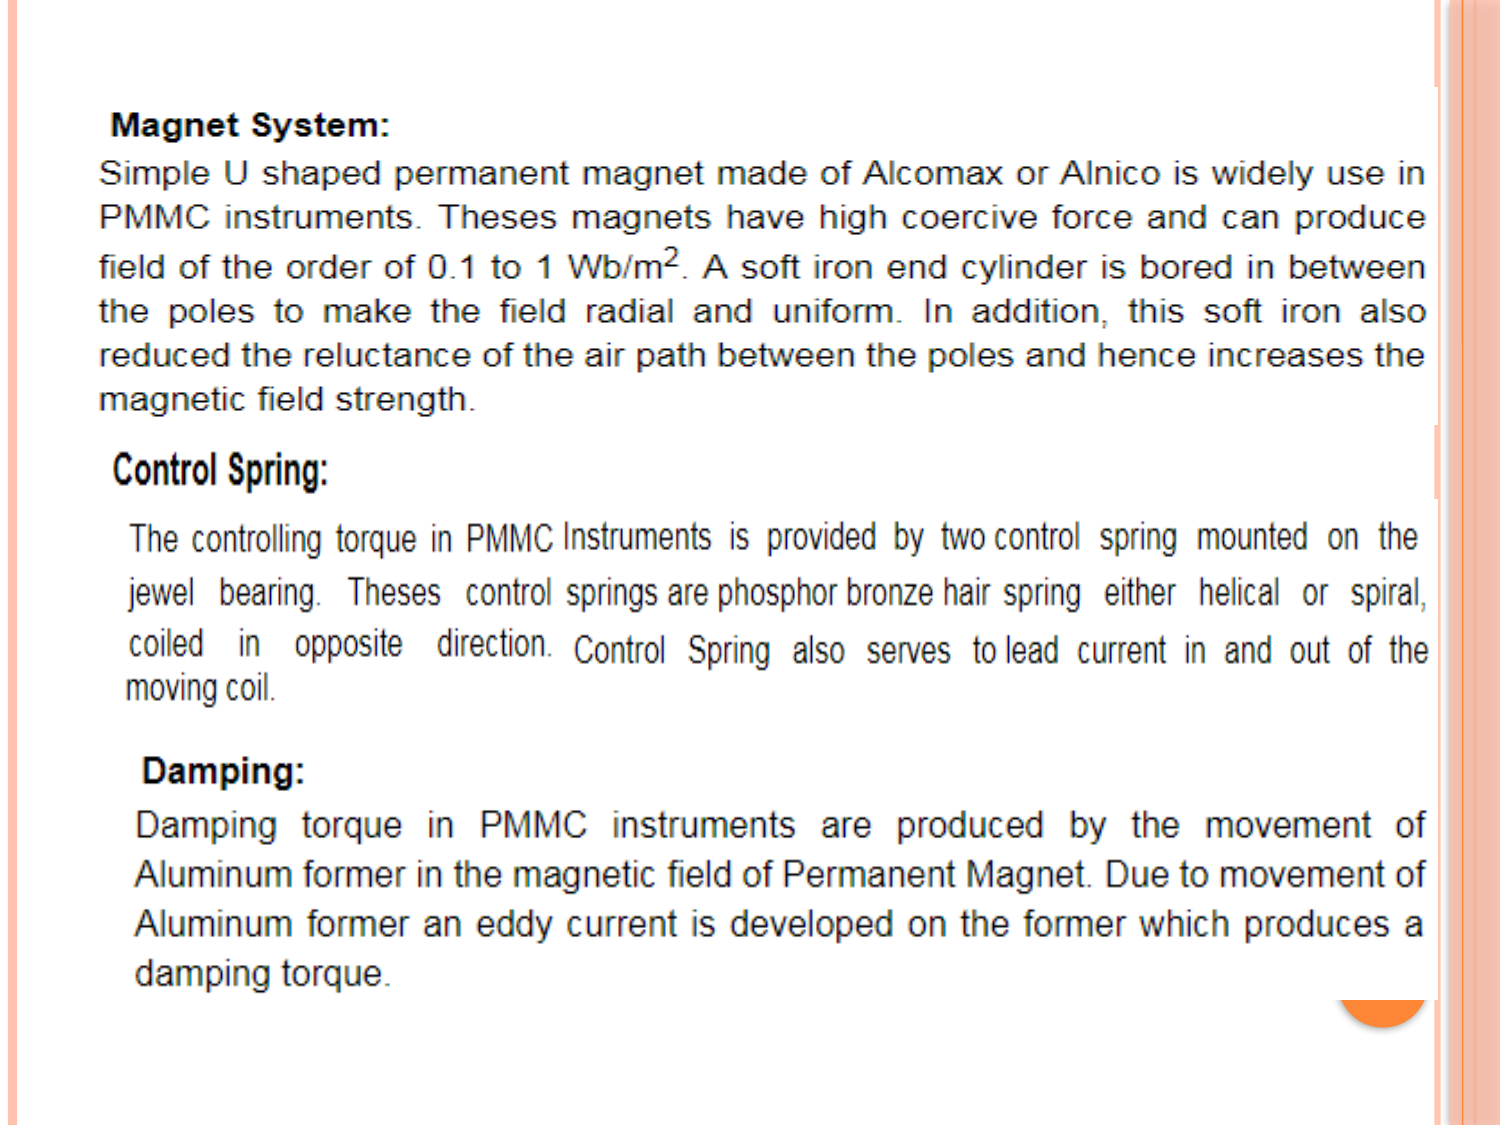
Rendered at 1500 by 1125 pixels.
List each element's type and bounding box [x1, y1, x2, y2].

picture [74, 86, 1438, 426]
picture [106, 434, 1438, 1001]
